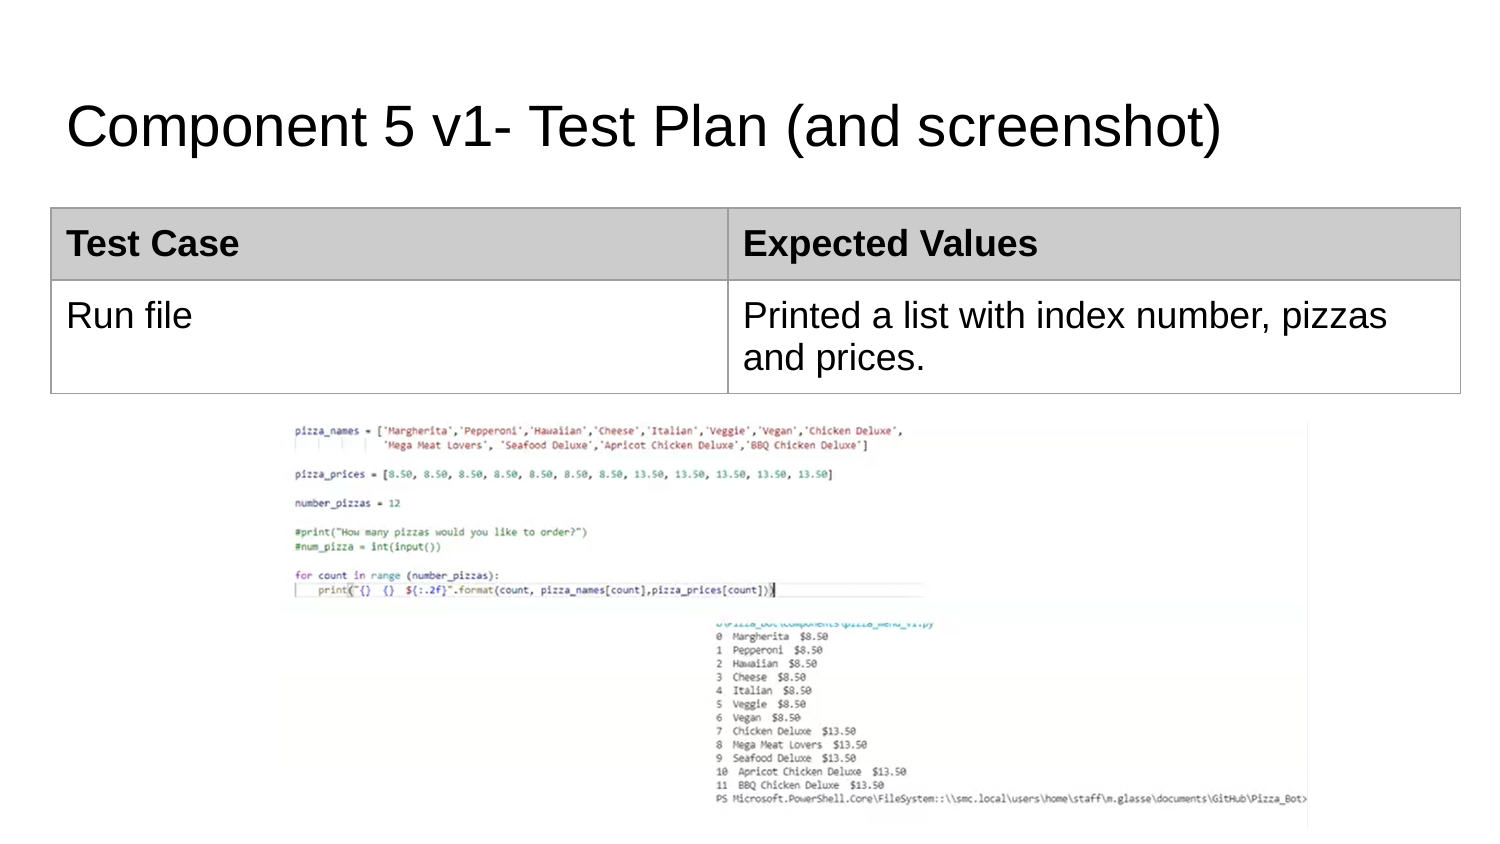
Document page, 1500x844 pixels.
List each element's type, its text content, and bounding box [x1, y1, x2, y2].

picture [279, 421, 1308, 829]
table_header Expected Values [729, 209, 1460, 279]
title Component 5 v1- Test Plan (and screenshot) [51, 72, 1449, 167]
table_cell Run file [52, 281, 727, 393]
table_header Test Case [52, 209, 727, 279]
table_cell Printed a list with index number, pizzas and prices. [729, 281, 1460, 393]
